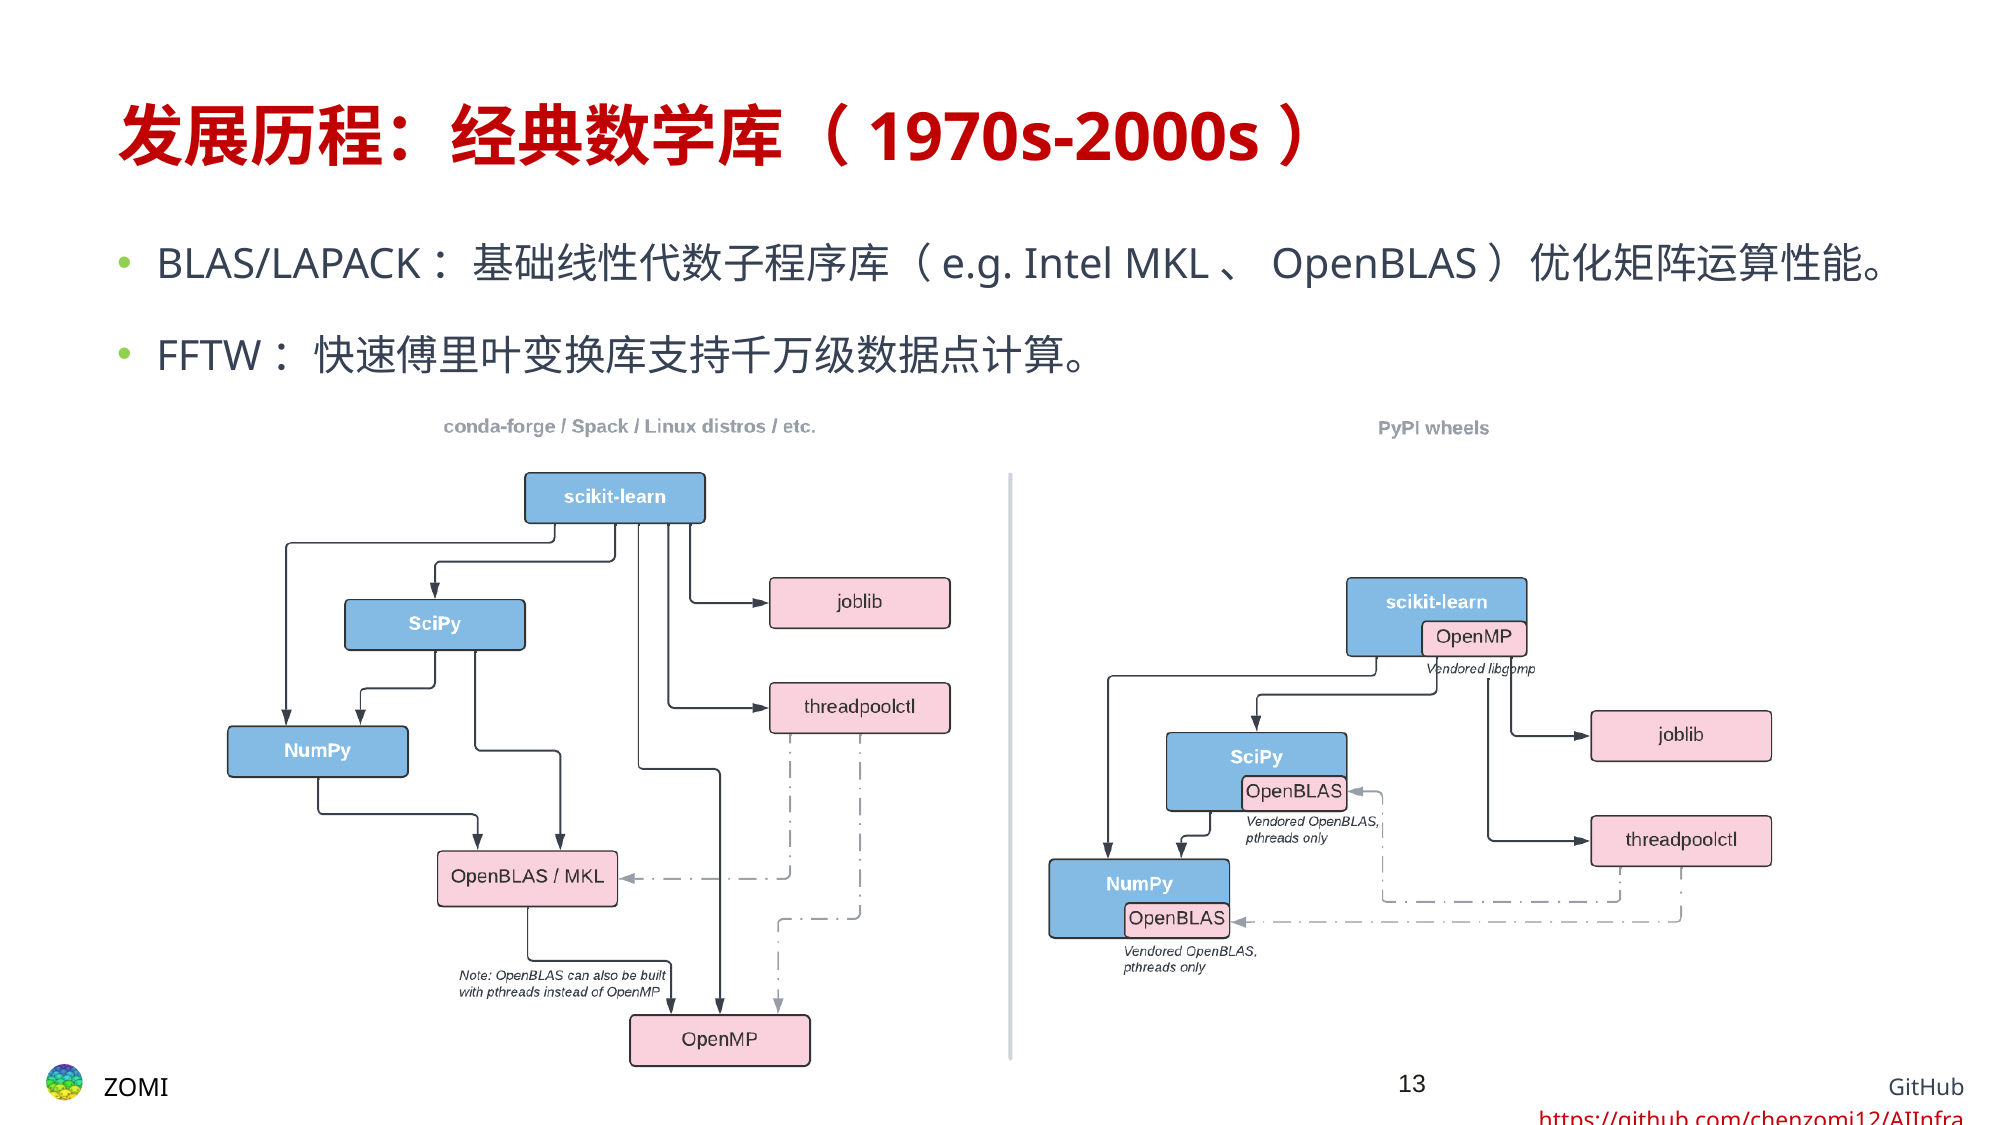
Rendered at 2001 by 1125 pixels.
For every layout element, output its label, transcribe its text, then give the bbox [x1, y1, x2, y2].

picture [47, 1065, 82, 1100]
list BLAS/LAPACK：基础线性代数子程序库（e.g. Intel MKL、OpenBLAS）优化矩阵运算性能。 FFTW：快速傅里叶变换库支持千万级数据点计算。 [102, 204, 1901, 1043]
title 发展历程：经典数学库（1970s-2000s） [102, 85, 1901, 183]
picture [215, 396, 1786, 1082]
